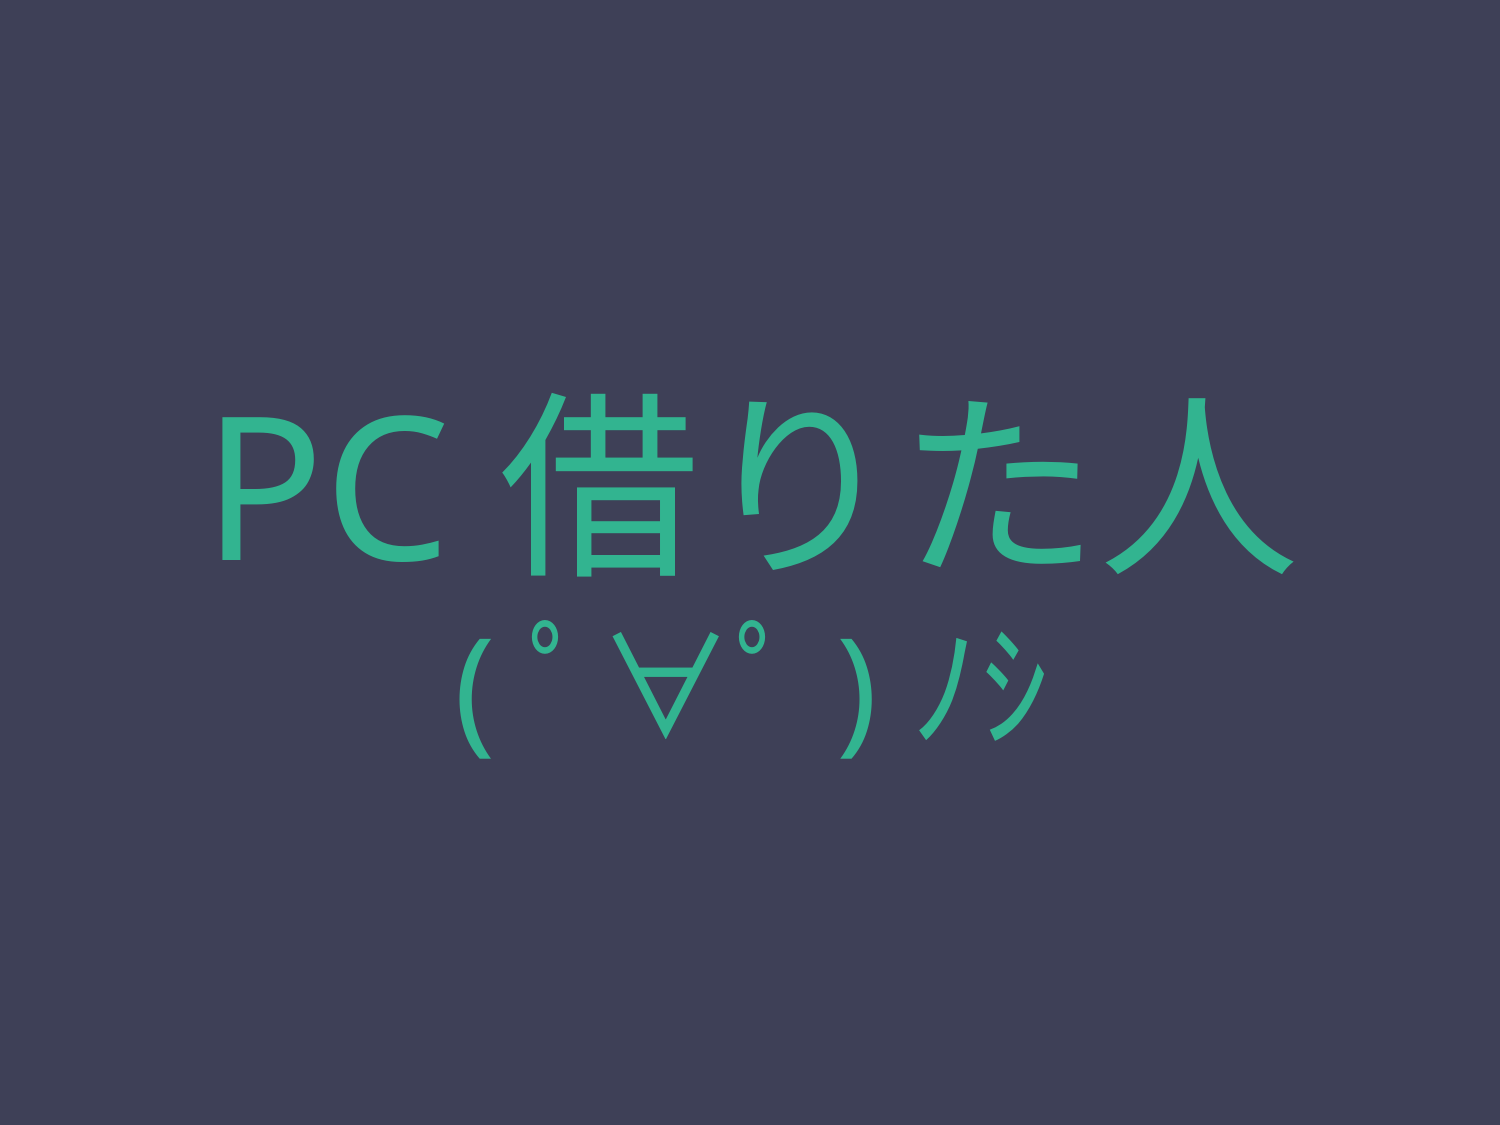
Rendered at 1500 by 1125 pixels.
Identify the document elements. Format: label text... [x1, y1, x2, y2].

title PC借りた人 (ﾟ∀ﾟ)ﾉｼ [76, 196, 1427, 929]
